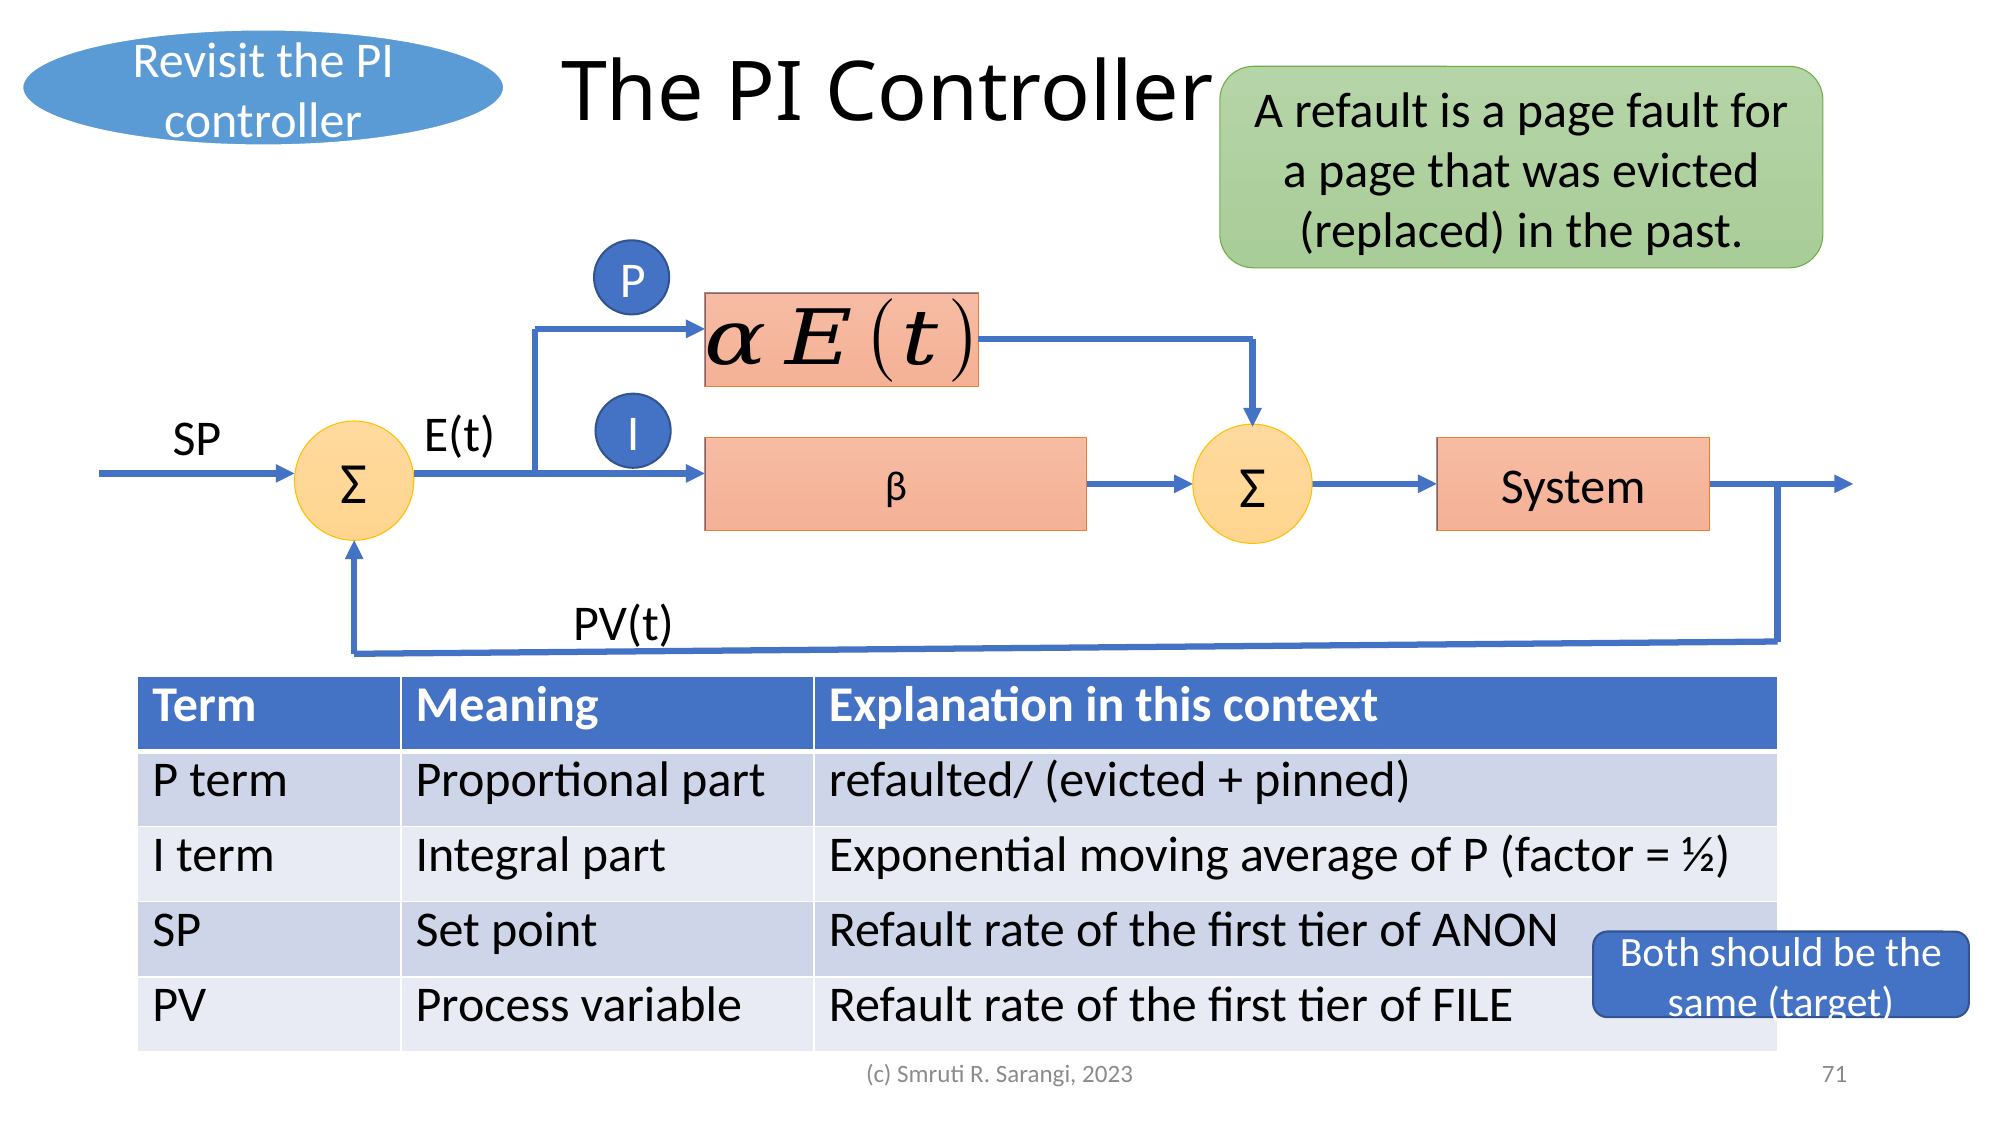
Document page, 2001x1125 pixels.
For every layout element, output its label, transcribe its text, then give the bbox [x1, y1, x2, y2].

table_cell P term [138, 754, 400, 826]
text_box Σ [1192, 423, 1313, 544]
text_box Revisit the PI controller [20, 27, 507, 148]
table_cell PV [138, 978, 400, 1051]
footer (c) Smruti R. Sarangi, 2023 [662, 1053, 1338, 1103]
table_header Meaning [402, 677, 813, 749]
table_cell Exponential moving average of P (factor = ½) [815, 827, 1777, 901]
text_box System [1436, 437, 1710, 531]
table_header Term [138, 677, 400, 749]
text_box PV(t) [558, 654, 705, 659]
text_box SP [157, 397, 237, 473]
text_box E(t) [408, 394, 511, 469]
text_box P [592, 239, 671, 316]
title The PI Controller [546, 41, 1782, 146]
text_box Σ [293, 420, 415, 541]
table_cell Proportional part [402, 754, 813, 826]
text_box Both should be the same (target) [1592, 930, 1970, 1019]
table_cell Integral part [402, 827, 813, 901]
text_box PV(t) [558, 583, 705, 641]
text_box A refault is a page fault for a page that was evicted (replaced) in the past. [1219, 65, 1824, 269]
table_cell Process variable [402, 978, 813, 1051]
text_box I [594, 392, 672, 469]
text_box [355, 641, 1778, 654]
table_cell refaulted/ (evicted + pinned) [815, 754, 1777, 826]
table_cell Refault rate of the first tier of ANON [815, 902, 1777, 976]
table_header Explanation in this context [815, 677, 1777, 749]
slide_number 71 [1412, 1042, 1863, 1103]
table_cell SP [138, 902, 400, 976]
table_cell I term [138, 827, 400, 901]
table_cell Set point [402, 902, 813, 976]
table_cell Refault rate of the first tier of FILE [815, 978, 1777, 1051]
